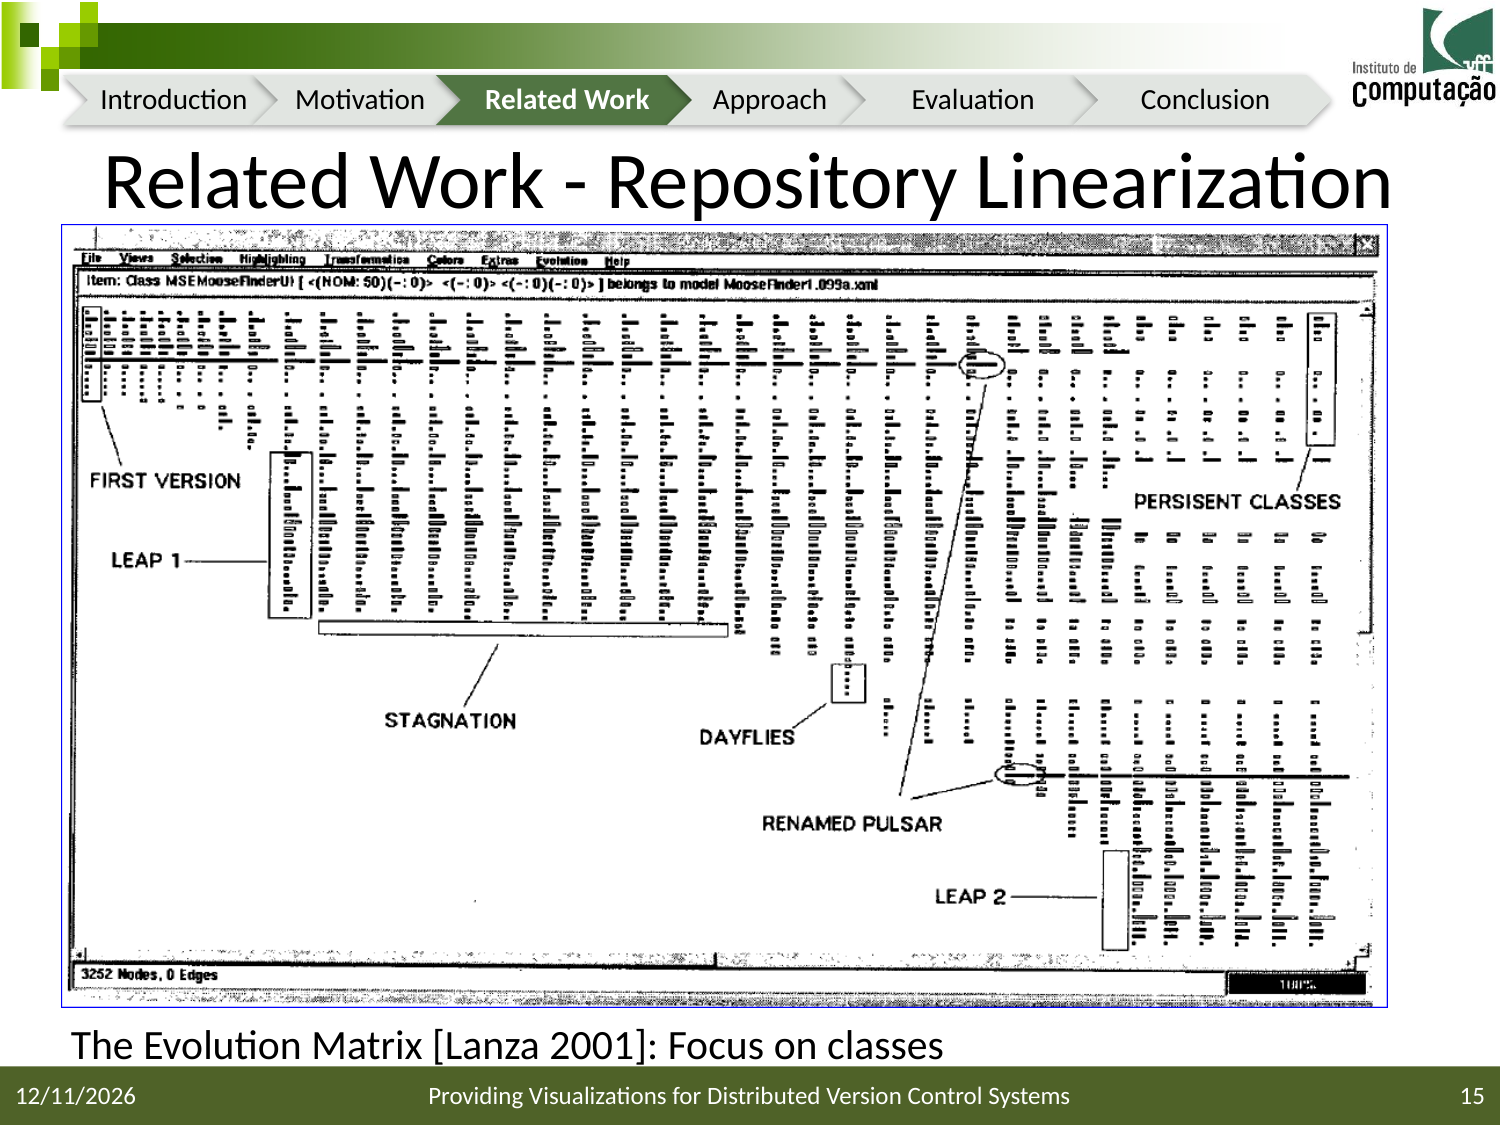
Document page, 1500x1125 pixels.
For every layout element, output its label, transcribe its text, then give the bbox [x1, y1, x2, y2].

footer Providing Visualizations for Distributed Version Control Systems [362, 1083, 1138, 1125]
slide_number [0, 1065, 350, 1125]
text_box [62, 74, 1333, 126]
picture [61, 224, 1388, 1008]
title Related Work - Repository Linearization [23, 82, 1477, 270]
list The Evolution Matrix [Lanza 2001]: Focus on classes [55, 1010, 1500, 1083]
slide_number 15 [1149, 1083, 1500, 1125]
